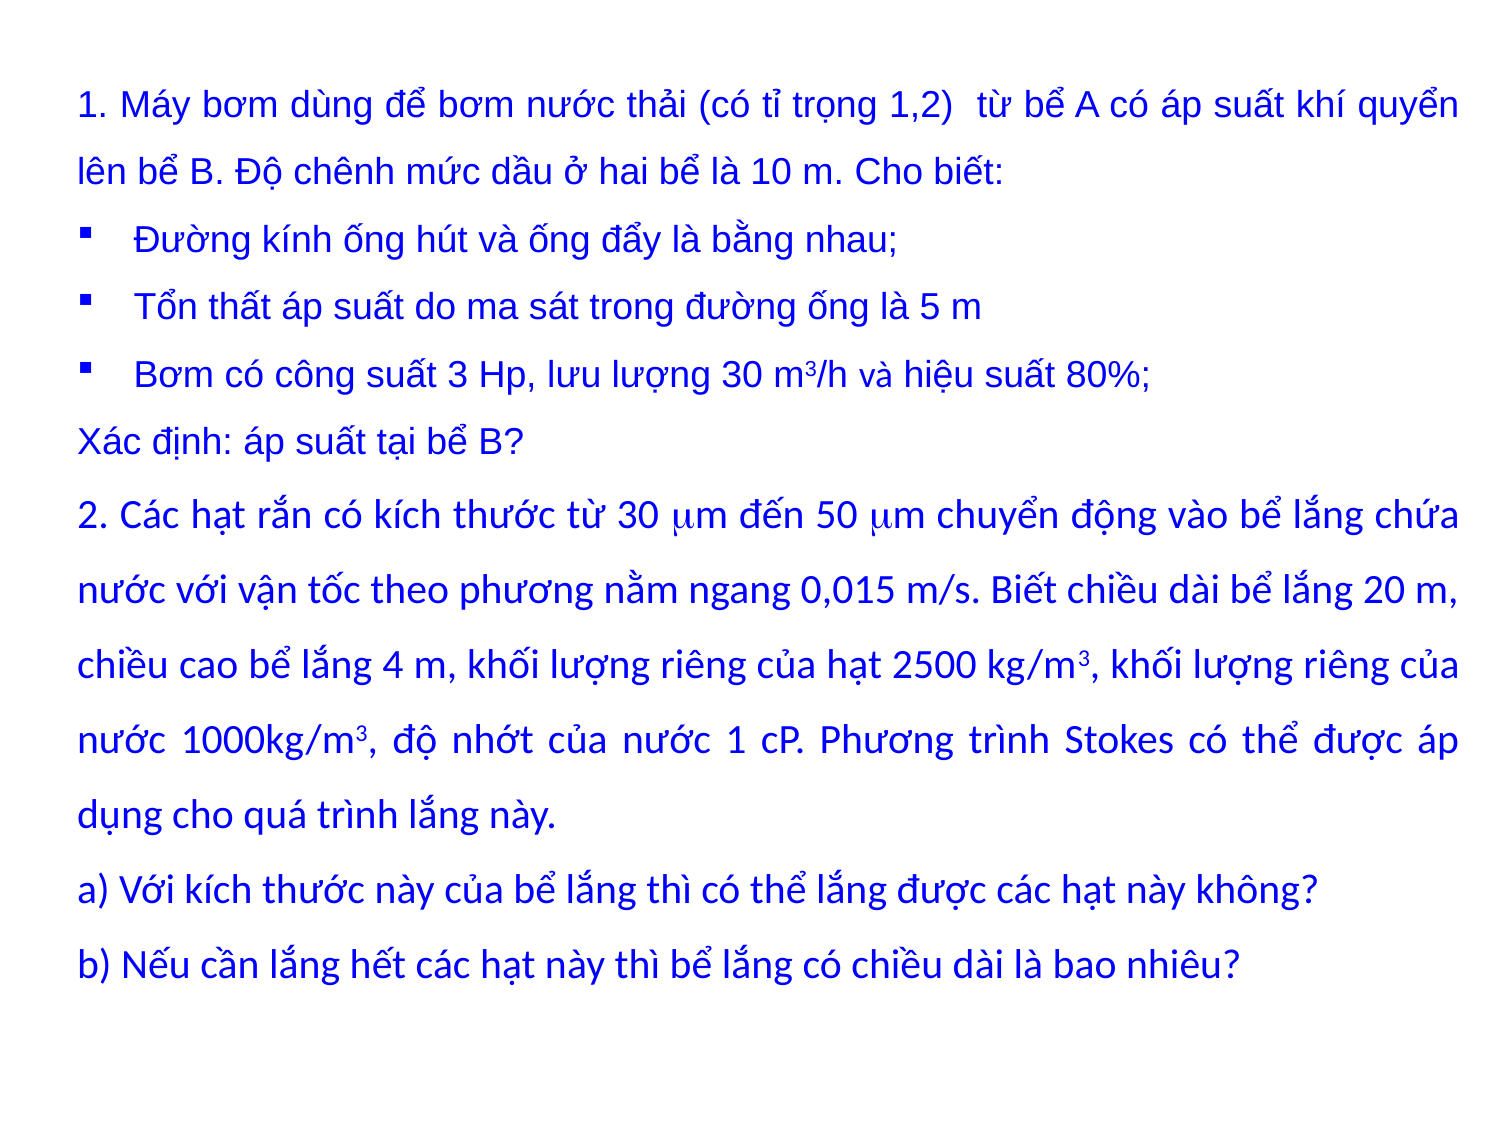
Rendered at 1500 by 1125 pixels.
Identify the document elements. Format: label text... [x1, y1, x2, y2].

text_box 1. Máy bơm dùng để bơm nước thải (có tỉ trọng 1,2) từ bể A có áp suất khí quyển lên bể B. Độ chênh mức dầu ở hai bể là 10 m. Cho biết: Đường kính ống hút và ống đẩy là bằng nhau; Tổn thất áp suất do ma sát trong đường ống là 5 m Bơm có công suất 3 Hp, lưu lượng 30 m3/h và hiệu suất 80%; Xác định: áp suất tại bể B? 2. Các hạt rắn có kích thước từ 30 m đến 50 m chuyển động vào bể lắng chứa nước với vận tốc theo phương nằm ngang 0,015 m/s. Biết chiều dài bể lắng 20 m, chiều cao bể lắng 4 m, khối lượng riêng của hạt 2500 kg/m3, khối lượng riêng của nước 1000kg/m3, độ nhớt của nước 1 cP. Phương trình Stokes có thể được áp dụng cho quá trình lắng này. a) Với kích thước này của bể lắng thì có thể lắng được các hạt này không? b) Nếu cần lắng hết các hạt này thì bể lắng có chiều dài là bao nhiêu? [62, 49, 1475, 1055]
